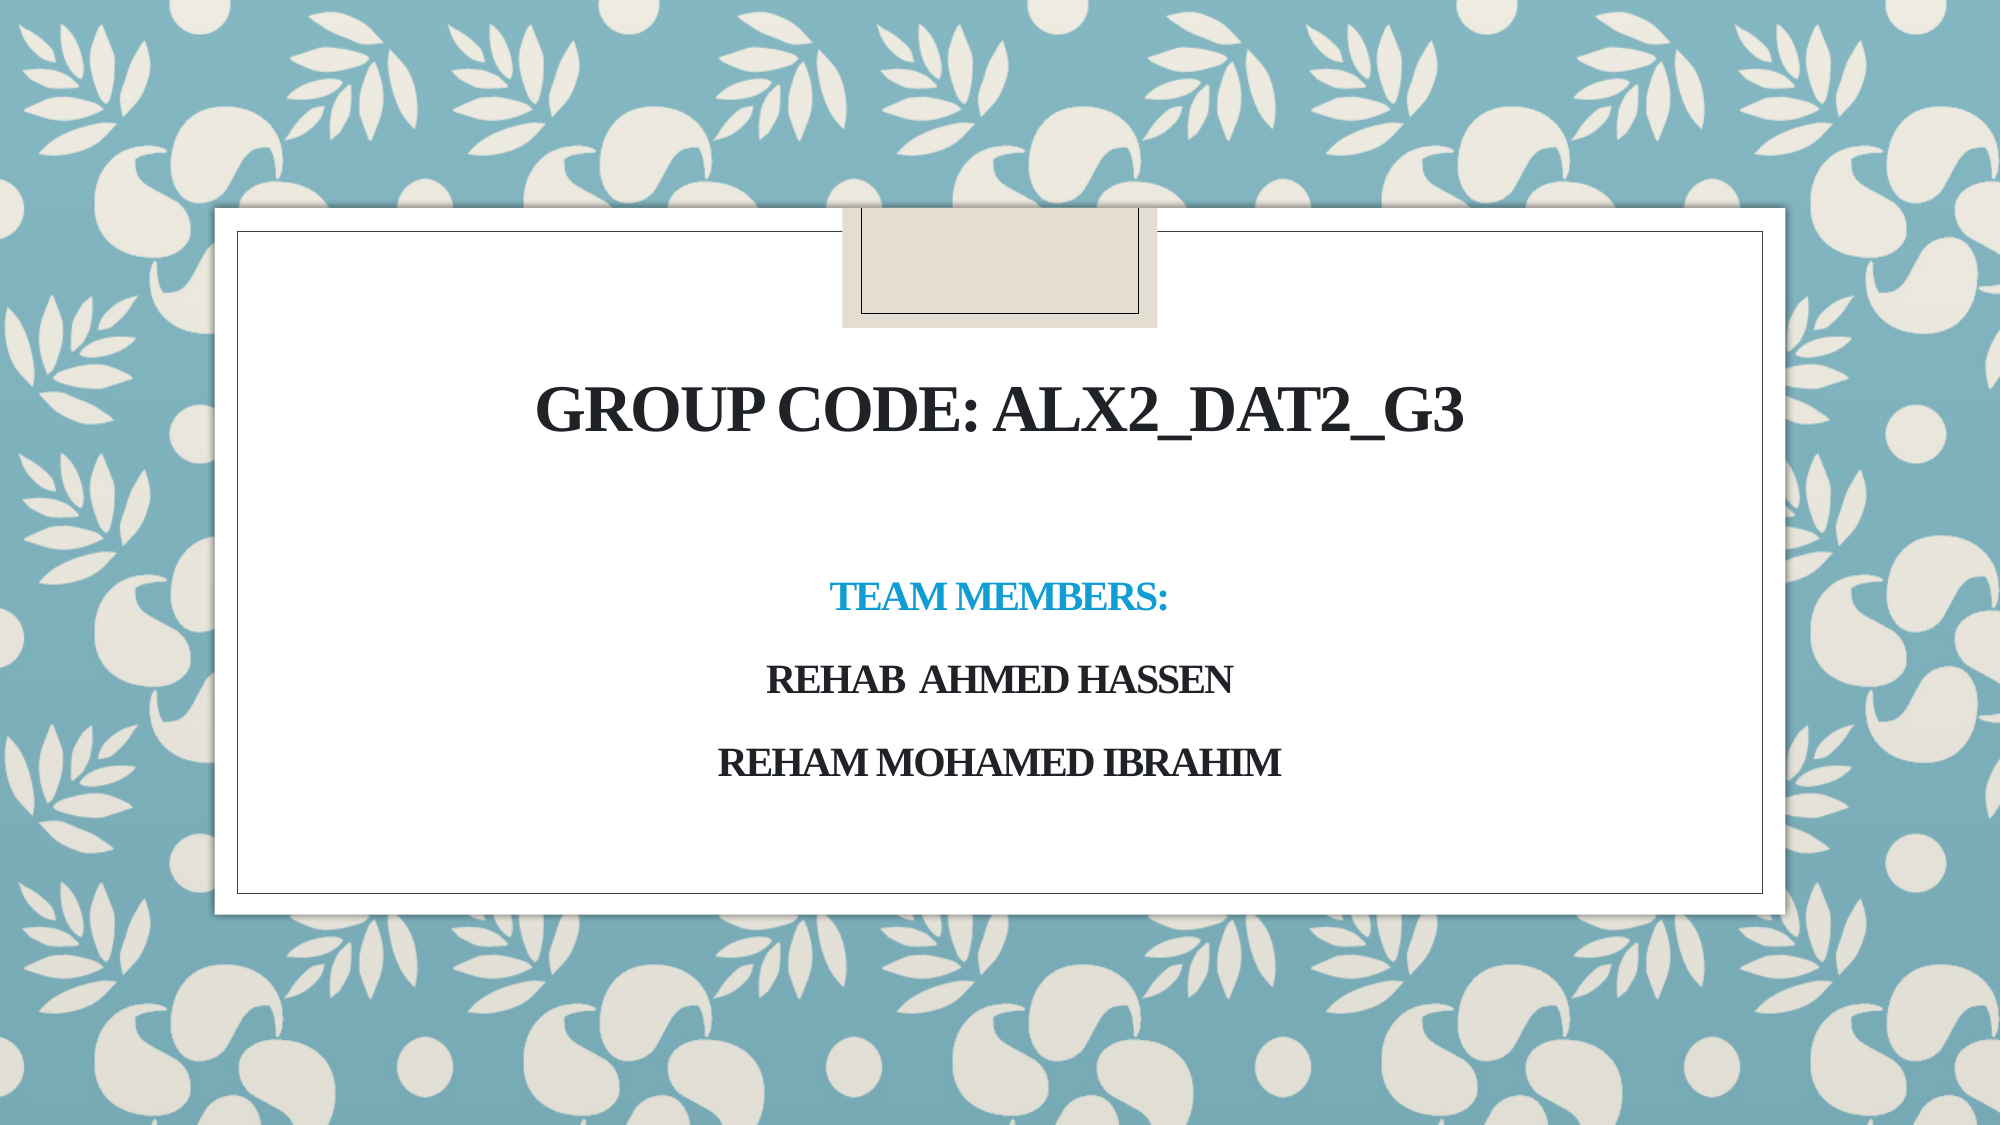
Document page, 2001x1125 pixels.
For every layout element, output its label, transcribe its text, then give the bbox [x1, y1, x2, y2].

title Group Code: ALX2_DAT2_G3 Team Members: Rehab Ahmed Hassen REHAM MOHAMED IBRAHIM [256, 343, 1744, 769]
